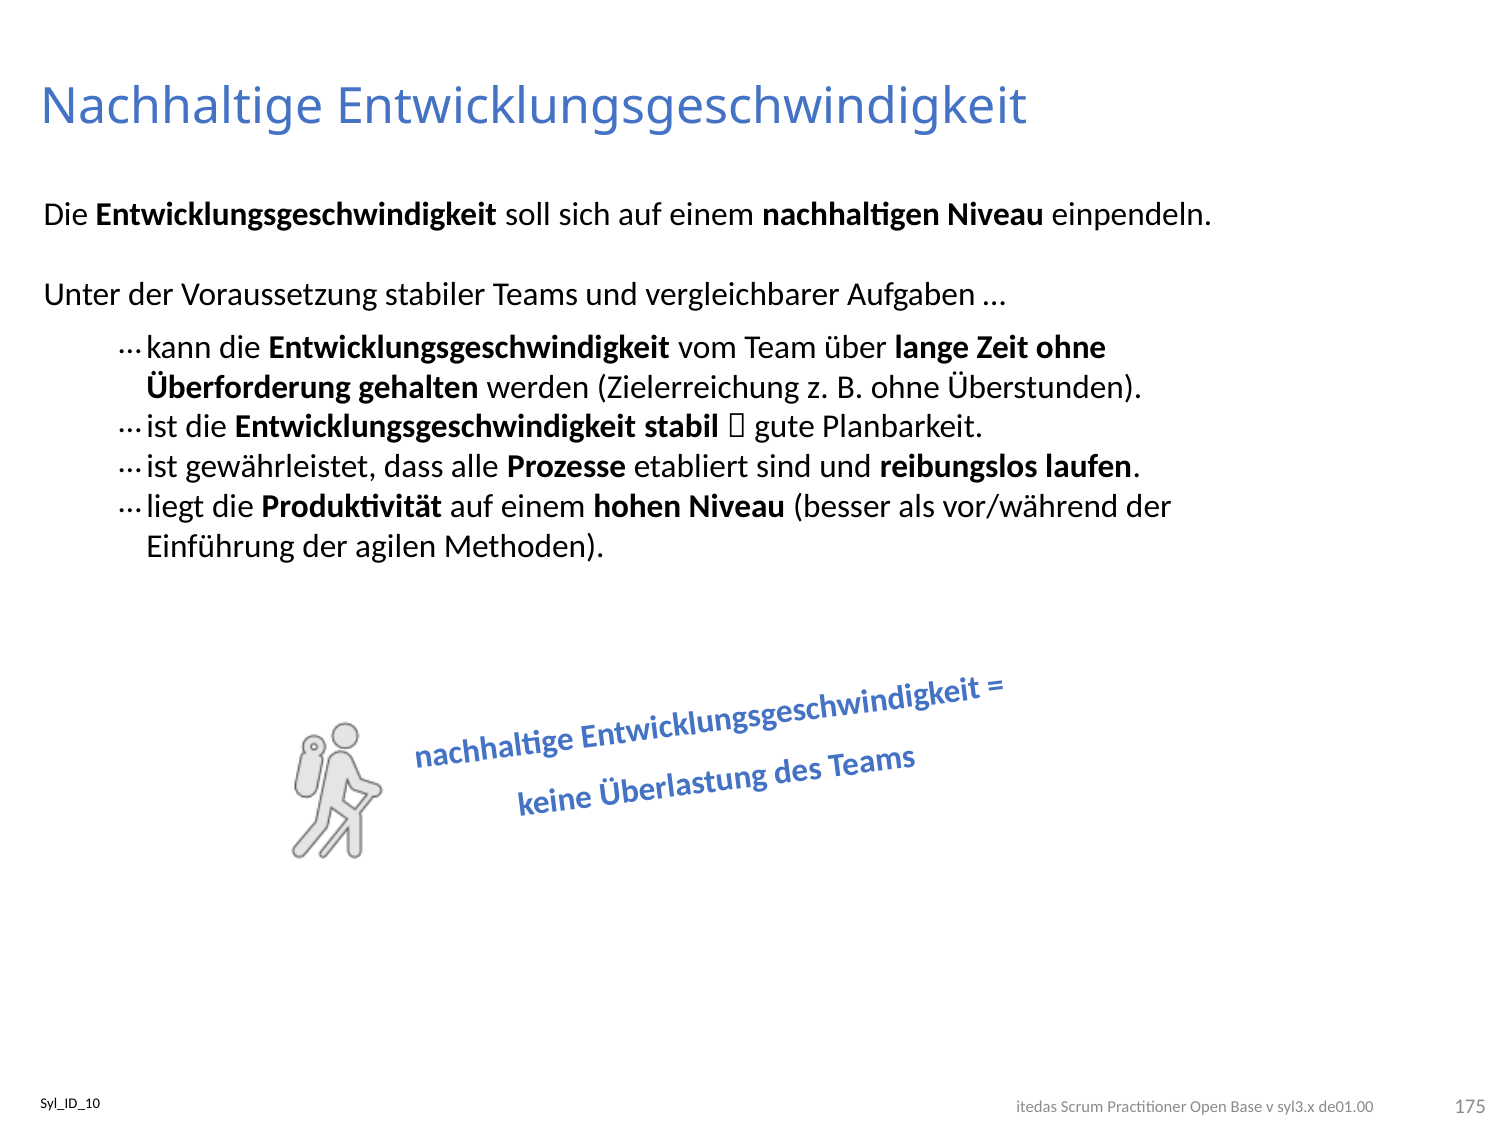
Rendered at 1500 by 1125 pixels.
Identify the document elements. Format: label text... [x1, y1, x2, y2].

title Nachhaltige Entwicklungsgeschwindigkeit [40, 67, 1460, 147]
slide_number 175 [1387, 1092, 1487, 1123]
text_box Die Entwicklungsgeschwindigkeit soll sich auf einem nachhaltigen Niveau einpendeln. Unter der Voraussetzung stabiler Teams und vergleichbarer Aufgaben … kann die Entwicklungsgeschwindigkeit vom Team über lange Zeit ohne Überforderung gehalten werden (Zielerreichung z. B. ohne Überstunden). ist die Entwicklungsgeschwindigkeit stabil  gute Planbarkeit. ist gewährleistet, dass alle Prozesse etabliert sind und reibungslos laufen. liegt die Produktivität auf einem hohen Niveau (besser als vor/während der Einführung der agilen Methoden). [28, 185, 1240, 607]
picture [262, 716, 413, 866]
footer itedas Scrum Practitioner Open Base v syl3.x de01.00 [874, 1095, 1375, 1120]
text_box nachhaltige Entwicklungsgeschwindigkeit = keine Überlastung des Teams [374, 630, 1049, 844]
list Syl_ID_10 [40, 1095, 635, 1120]
